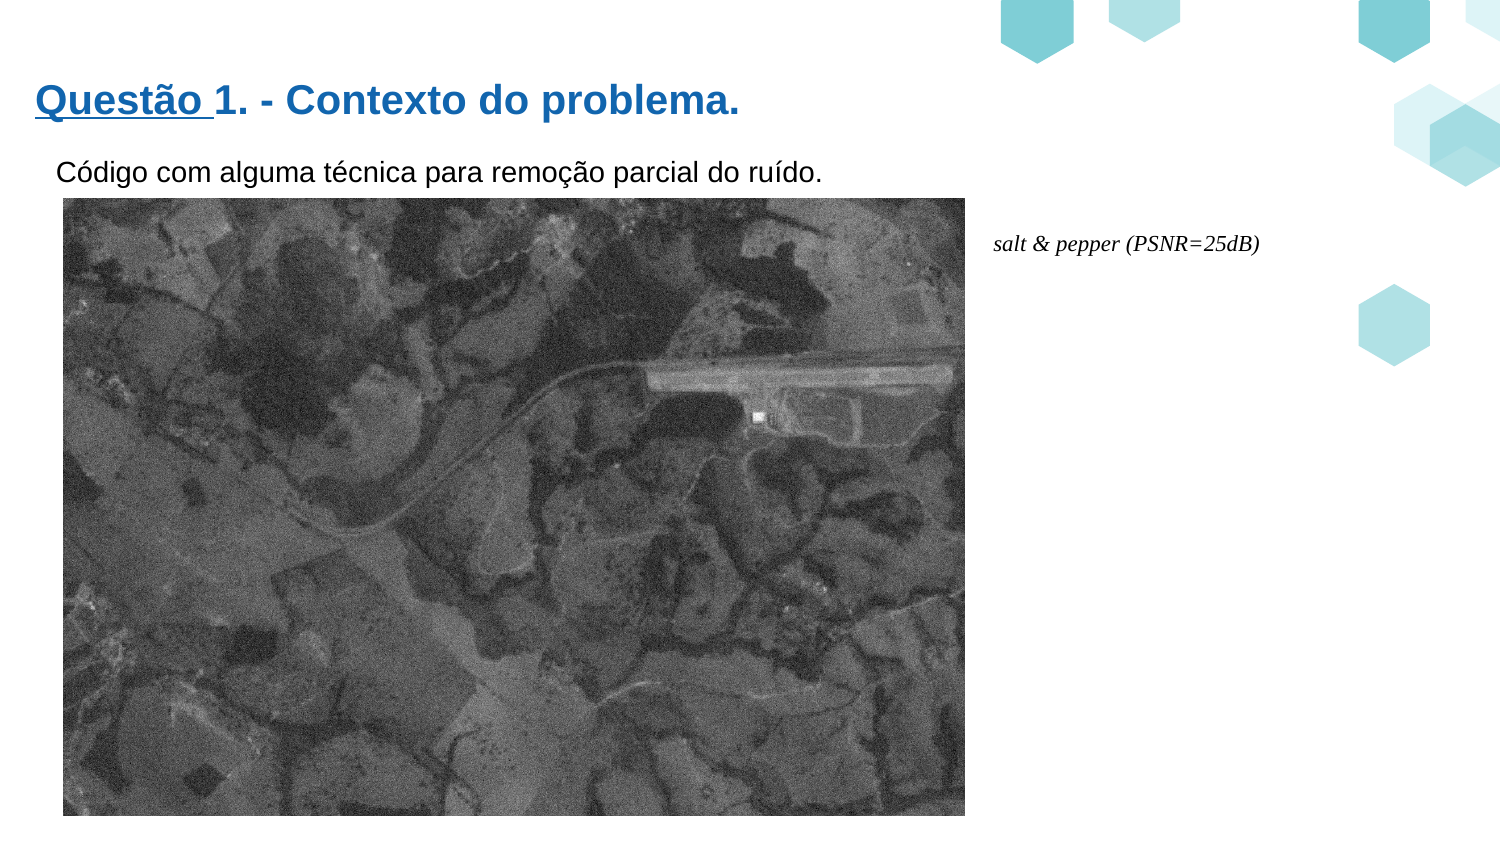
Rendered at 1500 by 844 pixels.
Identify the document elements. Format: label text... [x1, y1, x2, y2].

picture [63, 198, 966, 816]
text_box Questão 1. - Contexto do problema. [24, 60, 931, 178]
text_box Código com alguma técnica para remoção parcial do ruído. [40, 133, 1130, 204]
text_box salt & pepper (PSNR=25dB) [978, 209, 1293, 271]
